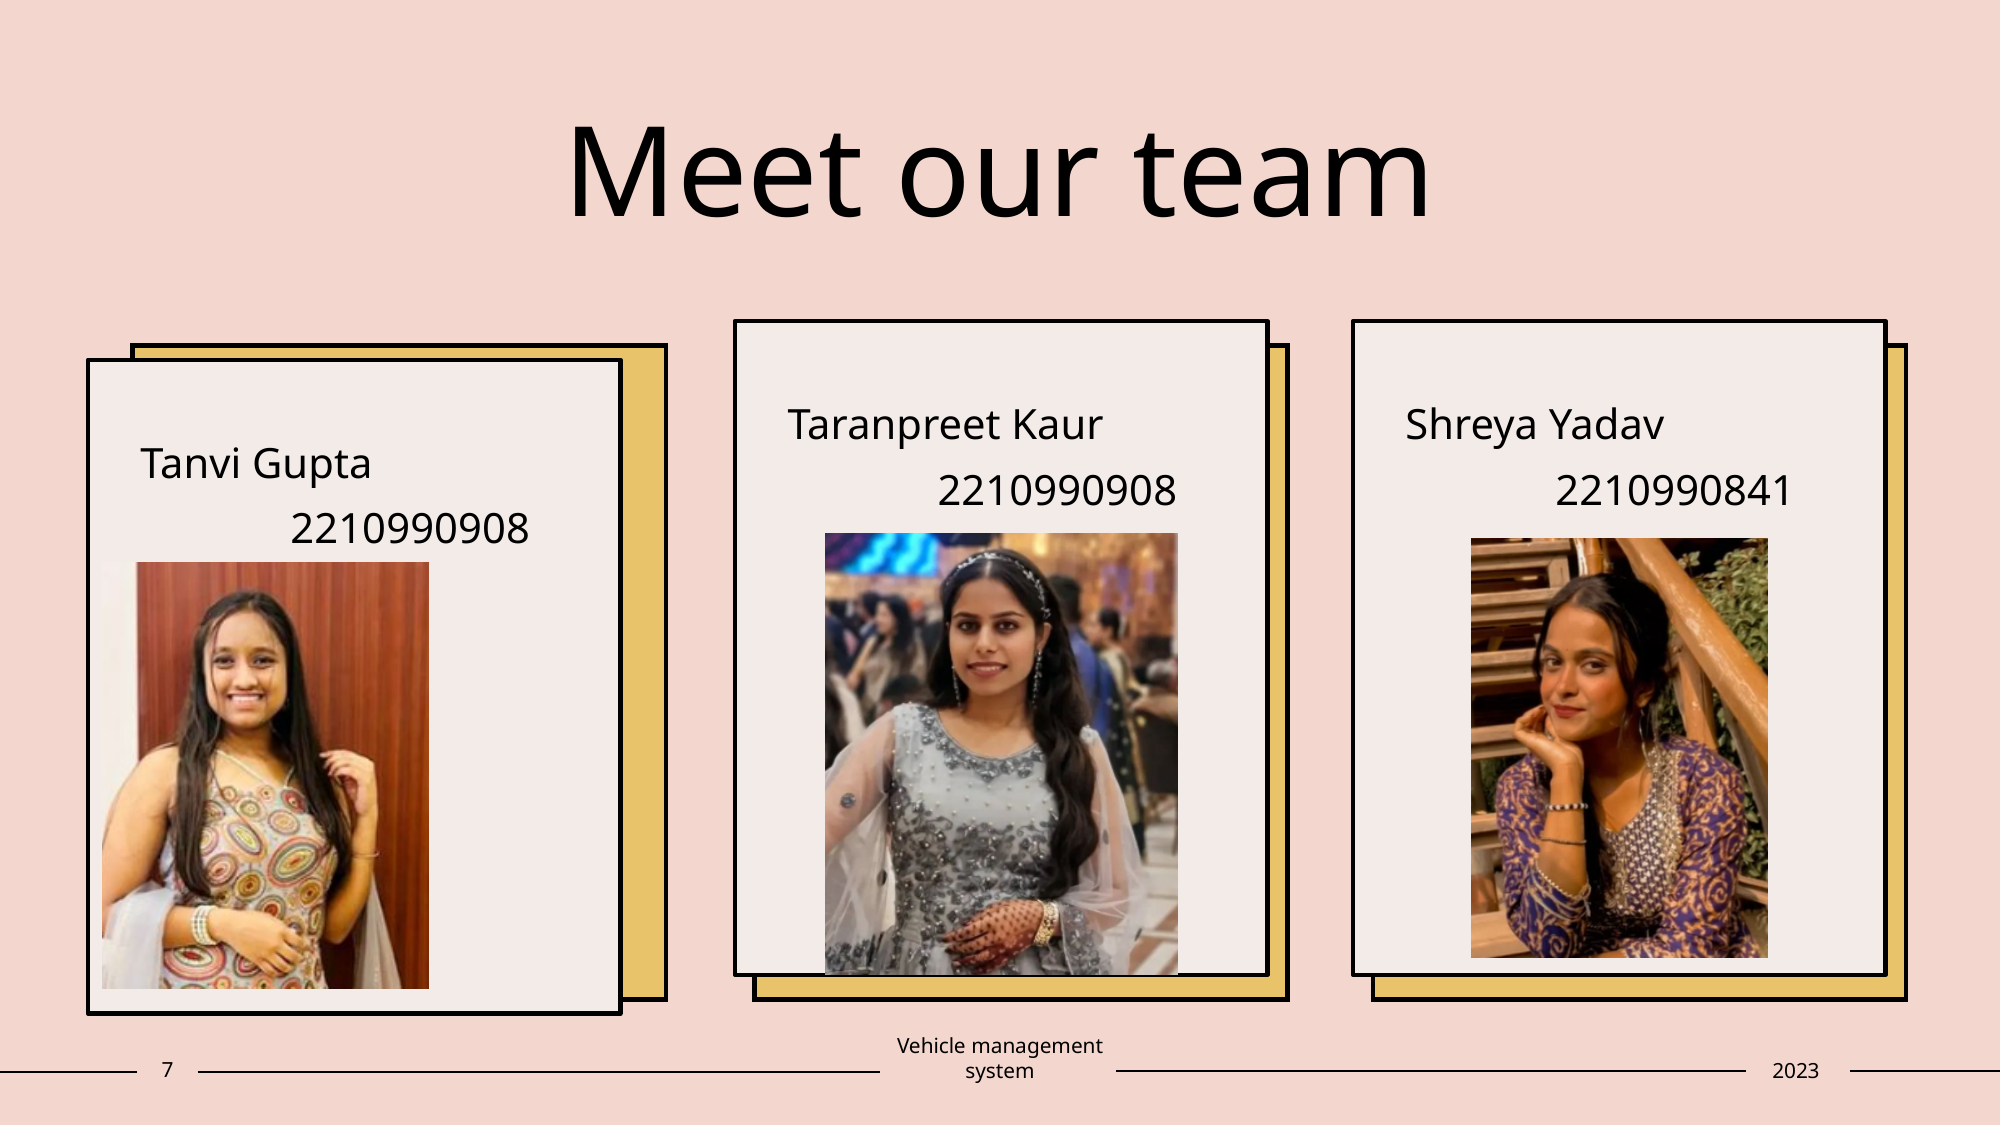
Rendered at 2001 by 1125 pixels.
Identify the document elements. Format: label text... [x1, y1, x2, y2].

title Meet our team [187, 83, 1813, 251]
list Shreya Yadav 2210990841 [1351, 319, 1888, 977]
slide_number 7 [137, 1050, 198, 1091]
picture [102, 562, 430, 989]
picture [824, 533, 1178, 975]
picture [1471, 538, 1768, 958]
footer Vehicle management system [879, 1050, 1120, 1091]
list Tanvi Gupta 2210990908 [86, 358, 623, 1016]
list Taranpreet Kaur 2210990908 [733, 319, 1270, 977]
slide_number 2023 [1743, 1050, 1849, 1091]
